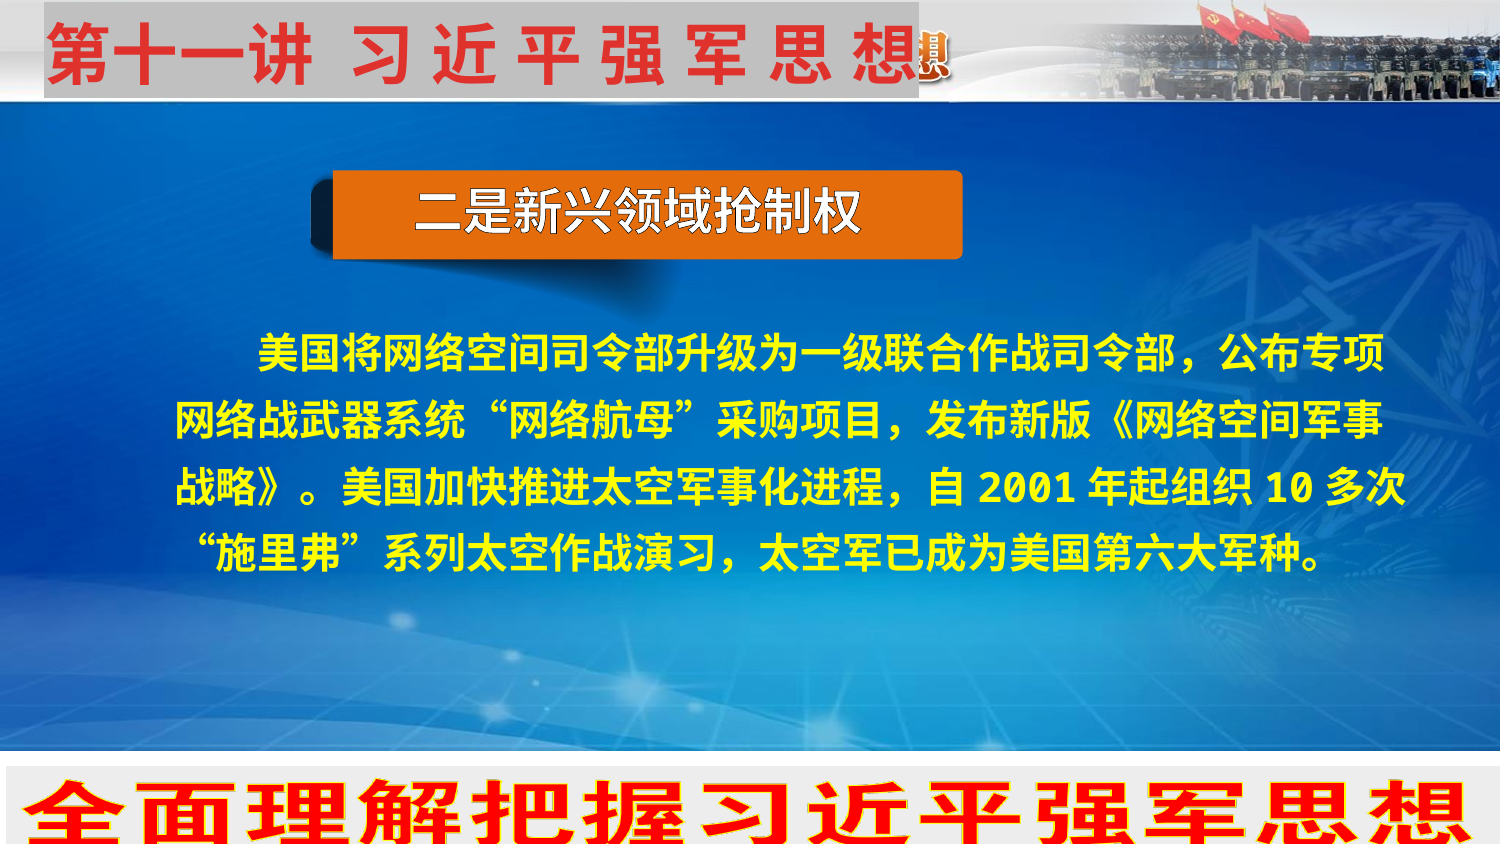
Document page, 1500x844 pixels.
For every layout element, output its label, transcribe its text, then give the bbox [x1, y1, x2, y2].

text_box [309, 169, 963, 330]
picture [0, 0, 1500, 751]
picture [6, 766, 1500, 844]
text_box 美国将网络空间司令部升级为一级联合作战司令部，公布专项网络战武器系统“网络航母”采购项目，发布新版《网络空间军事战略》。美国加快推进太空军事化进程，自2001年起组织10多次“施里弗”系列太空作战演习，太空军已成为美国第六大军种。 [159, 303, 1424, 585]
